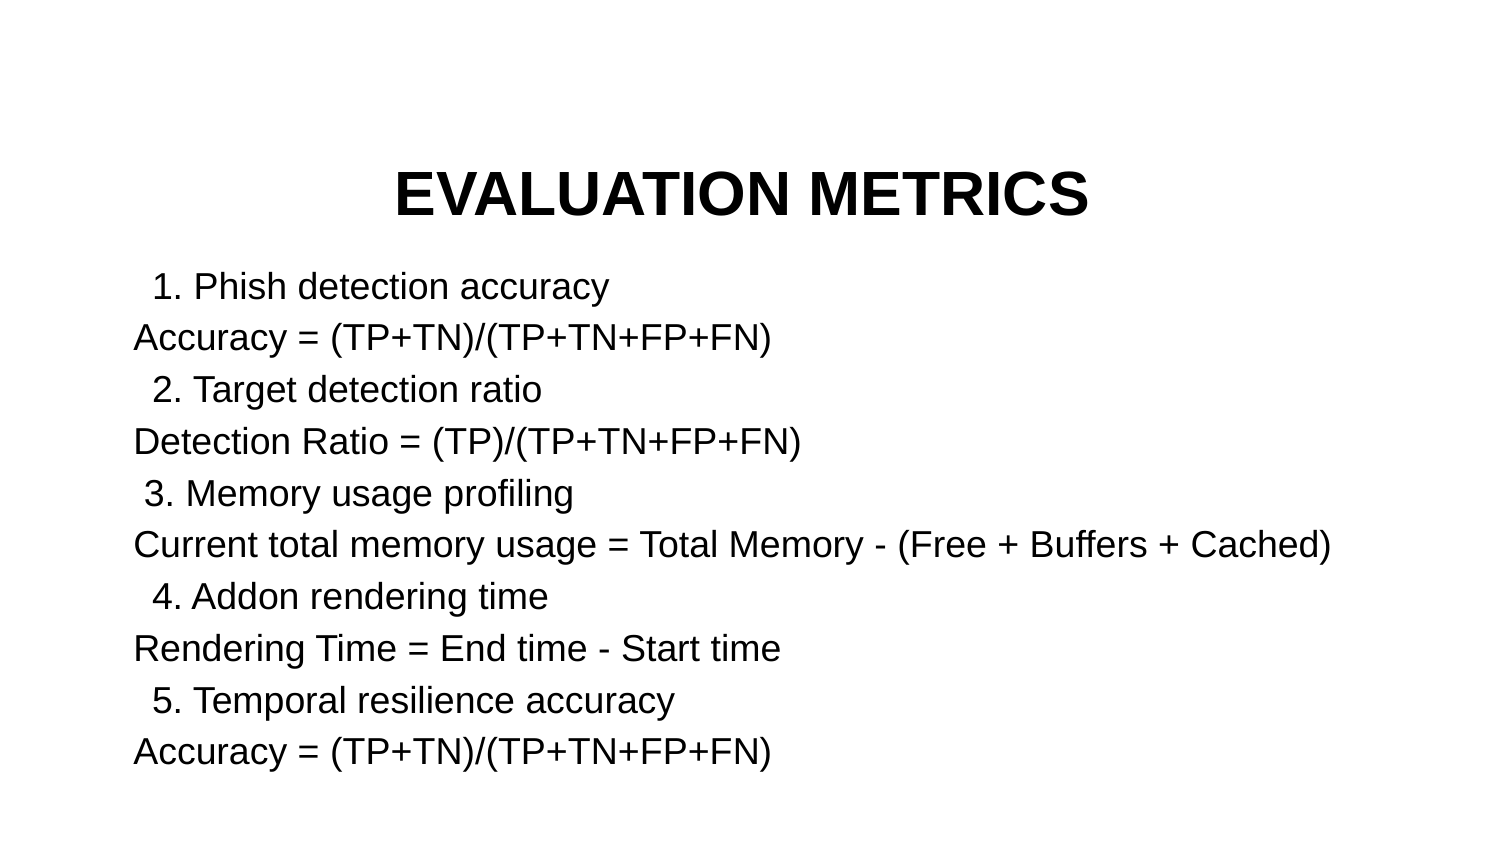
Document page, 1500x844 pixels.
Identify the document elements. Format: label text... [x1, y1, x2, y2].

title EVALUATION METRICS [379, 101, 1121, 239]
subtitle 1. Phish detection accuracy Accuracy = (TP+TN)/(TP+TN+FP+FN) 2. Target detection ratio Detection Ratio = (TP)/(TP+TN+FP+FN) 3. Memory usage profiling Current total memory usage = Total Memory - (Free + Buffers + Cached) 4. Addon rendering time Rendering Time = End time - Start time 5. Temporal resilience accuracy Accuracy = (TP+TN)/(TP+TN+FP+FN) [118, 239, 1423, 765]
